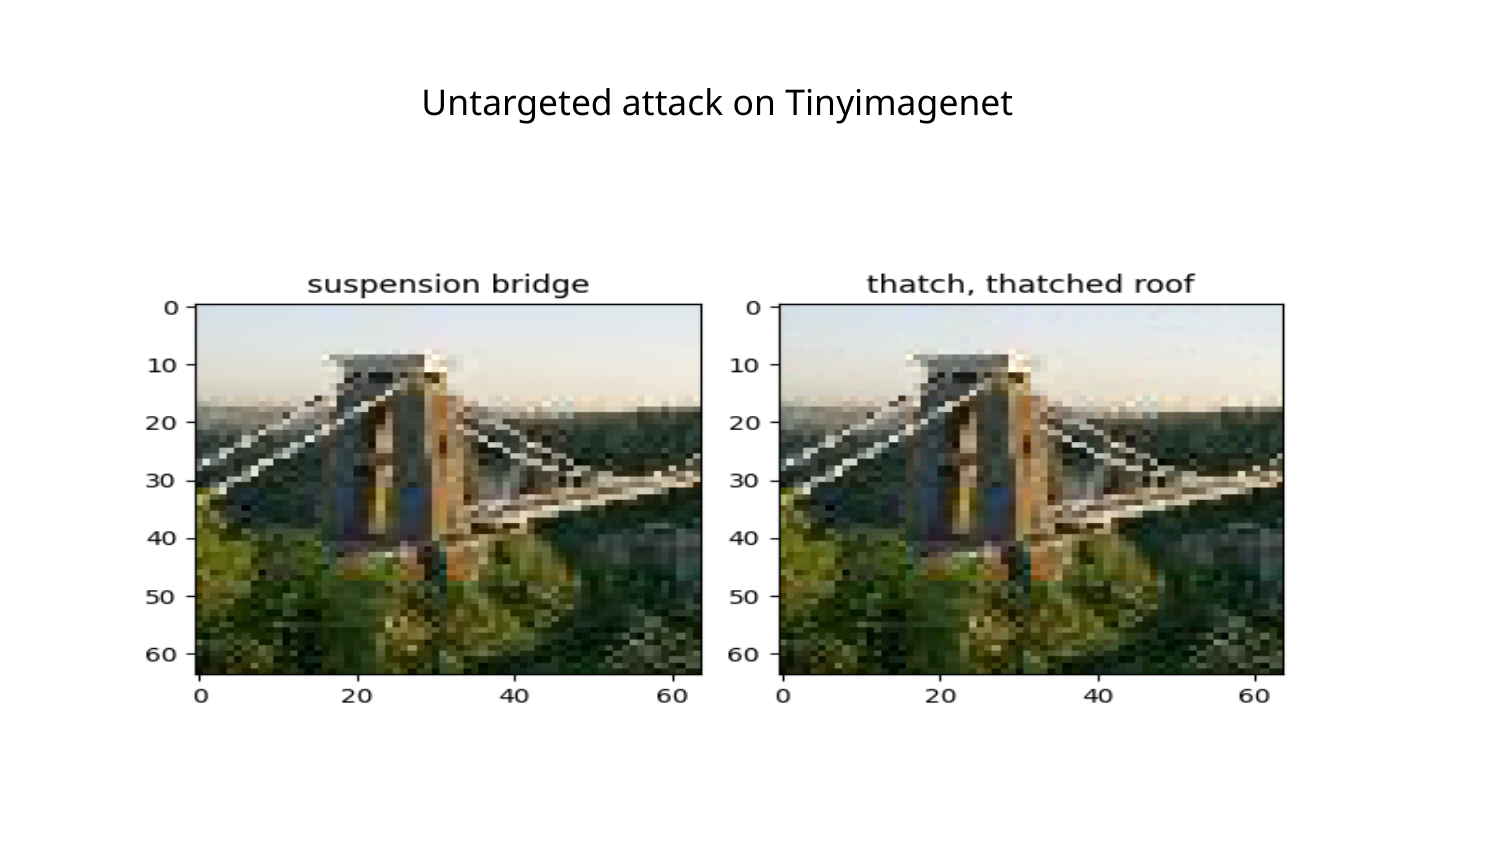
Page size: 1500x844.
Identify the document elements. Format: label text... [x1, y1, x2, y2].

picture [128, 243, 1311, 734]
text_box Untargeted attack on Tinyimagenet [198, 64, 1237, 138]
